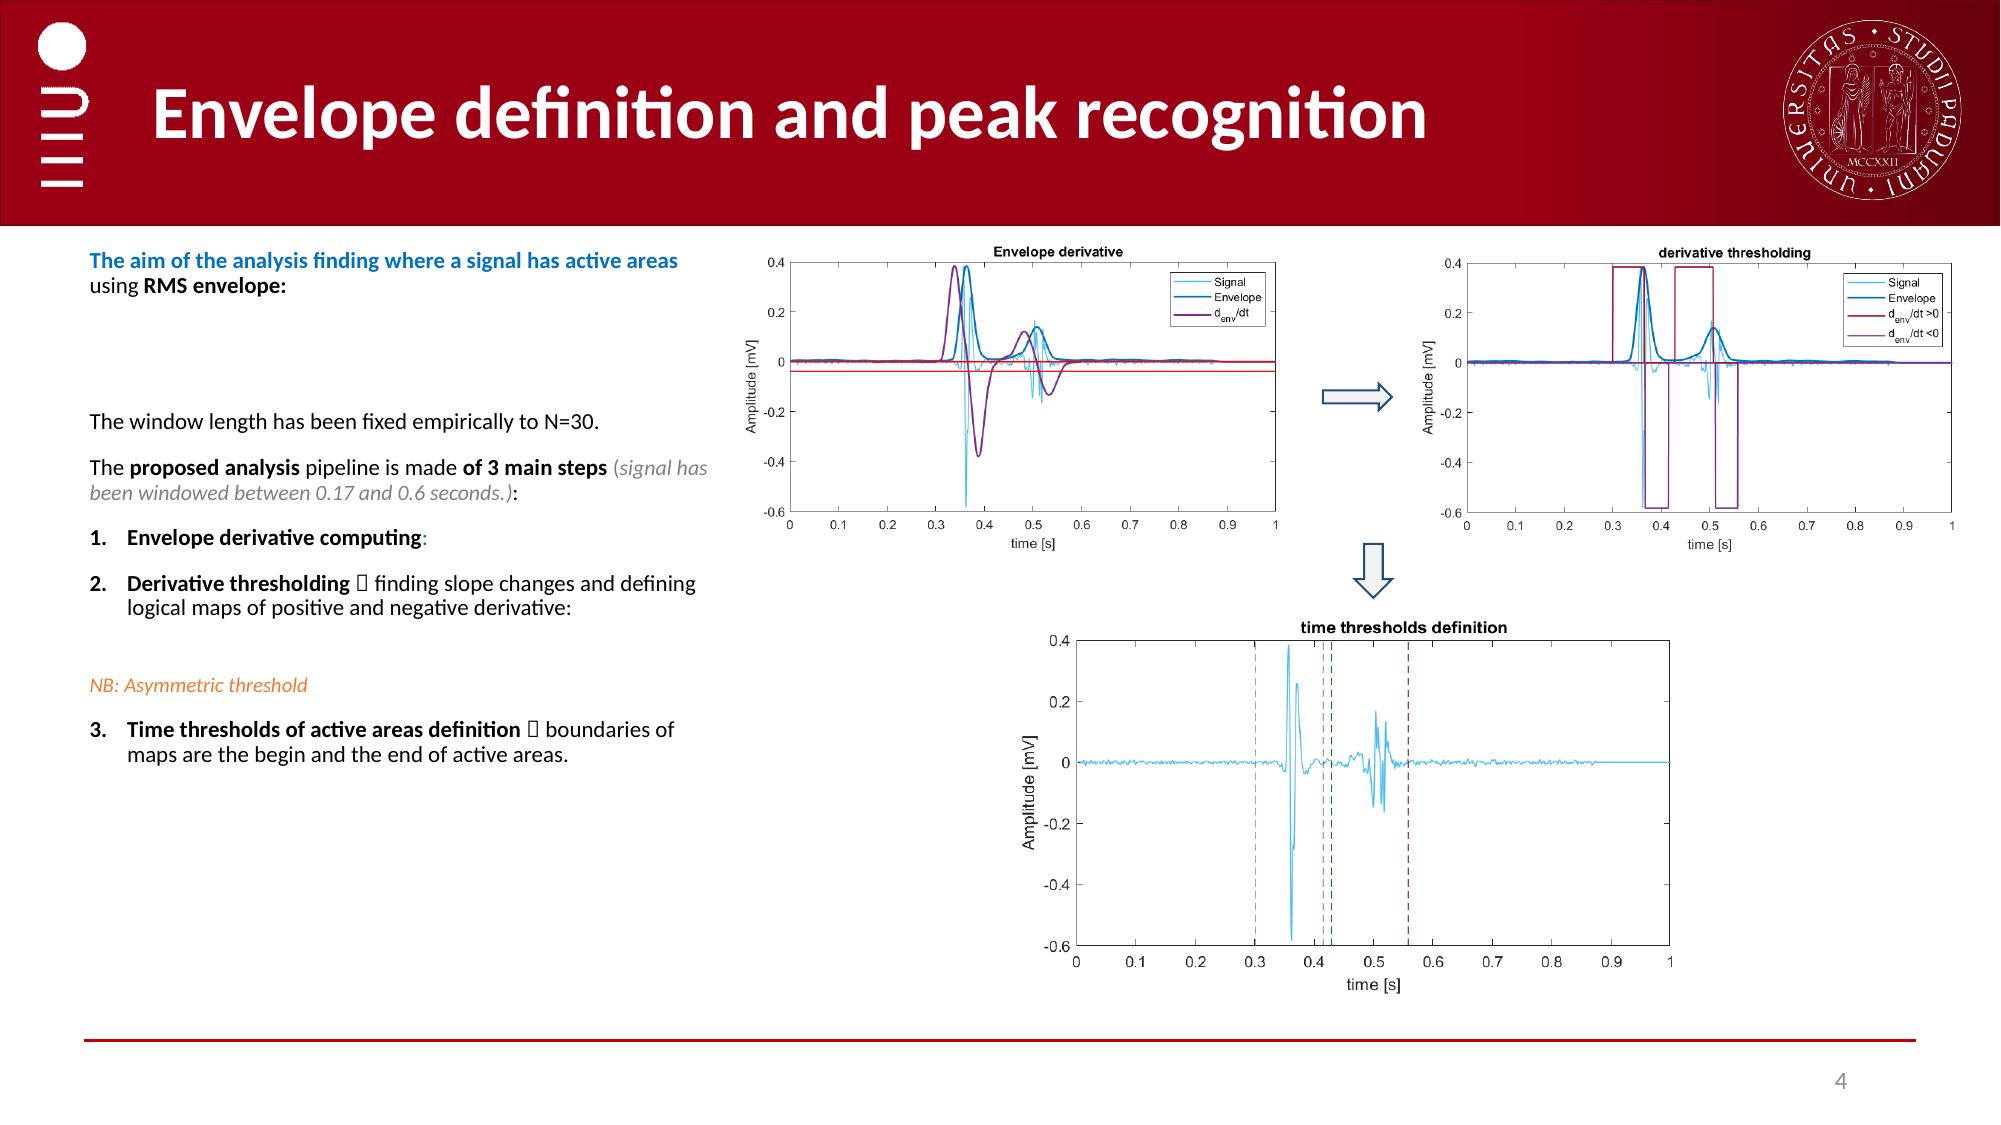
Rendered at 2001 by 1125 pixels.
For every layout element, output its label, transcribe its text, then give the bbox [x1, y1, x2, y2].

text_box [739, 238, 1976, 1006]
picture [1783, 20, 1963, 200]
title Envelope definition and peak recognition [137, 34, 1763, 194]
slide_number 4 [1412, 1049, 1863, 1110]
